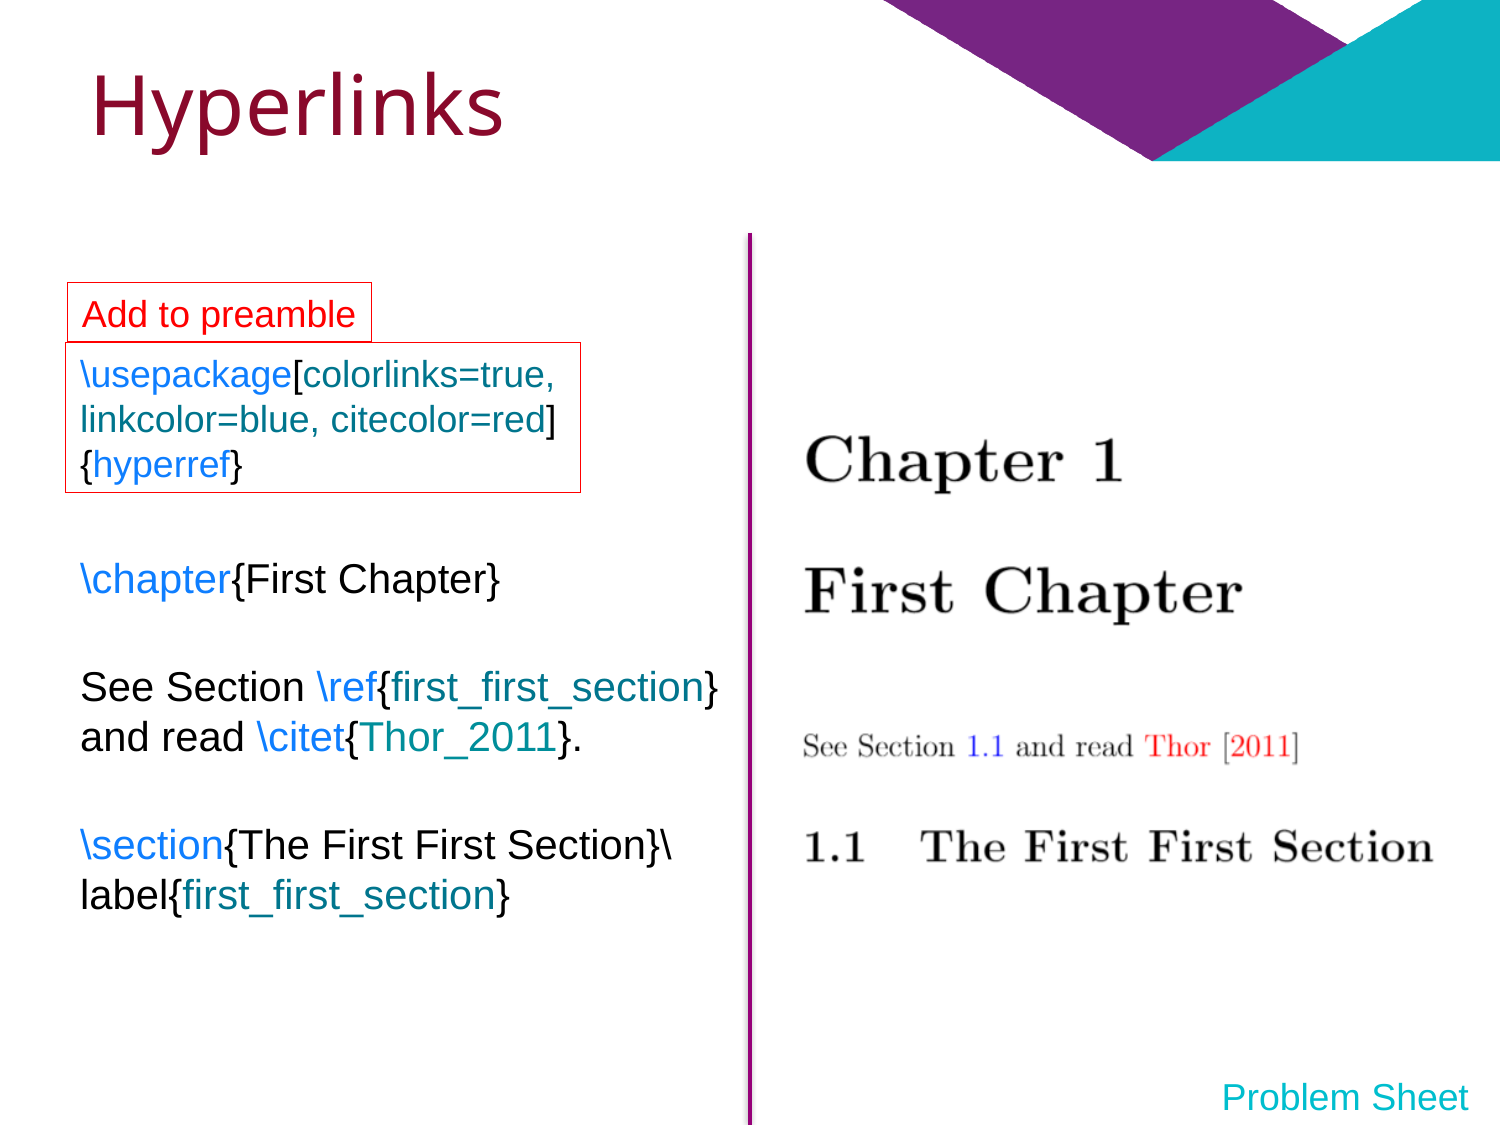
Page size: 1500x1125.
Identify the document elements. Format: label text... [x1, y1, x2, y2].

title Hyperlinks [75, 45, 1425, 233]
list \chapter{First Chapter} See Section \ref{first_first_section} and read \citet{Thor_2011}. \section{The First First Section}\label{first_first_section} [65, 544, 743, 1008]
text_box \usepackage[colorlinks=true, linkcolor=blue, citecolor=red]{hyperref} [65, 342, 581, 493]
picture [794, 423, 1448, 876]
text_box Problem Sheet [1206, 1065, 1486, 1125]
picture [0, 0, 1500, 163]
text_box Add to preamble [67, 282, 372, 342]
